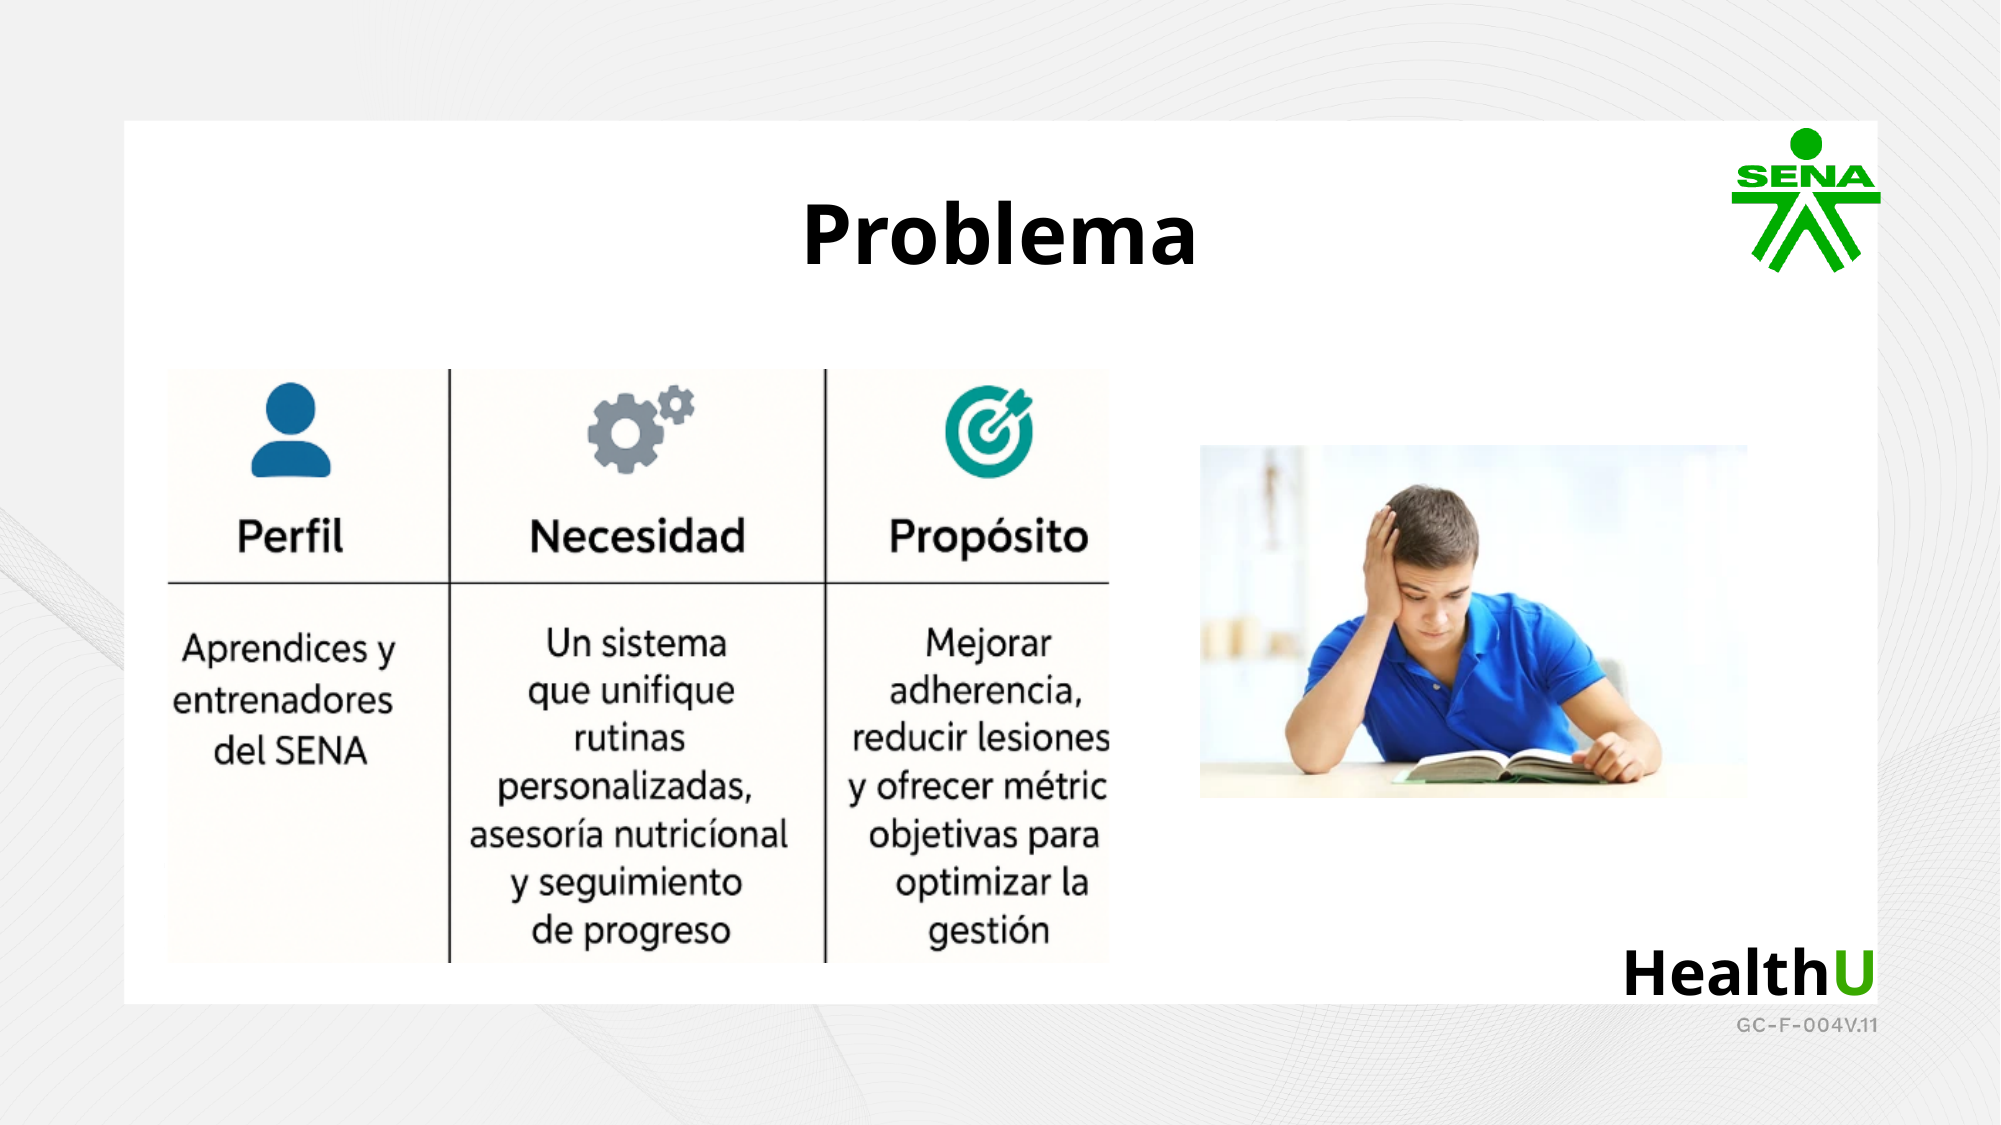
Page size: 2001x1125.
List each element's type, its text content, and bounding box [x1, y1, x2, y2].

picture [0, 0, 2001, 1125]
text_box HealthU [1588, 917, 1928, 1023]
text_box Problema [753, 165, 1247, 296]
